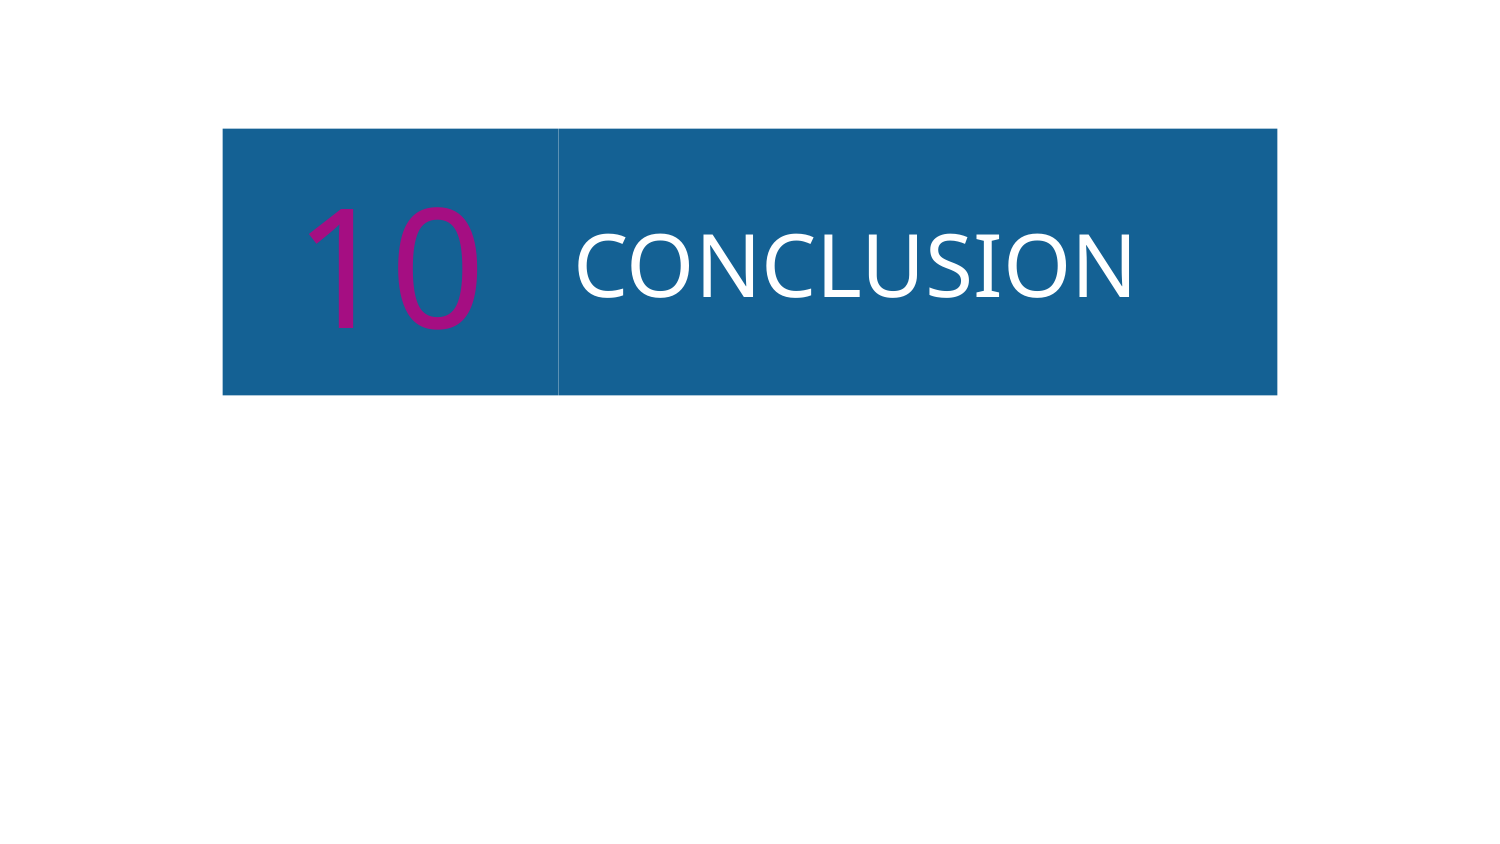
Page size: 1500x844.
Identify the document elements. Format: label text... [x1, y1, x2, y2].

title Conclusion [559, 128, 1278, 396]
title 10 [222, 128, 559, 396]
